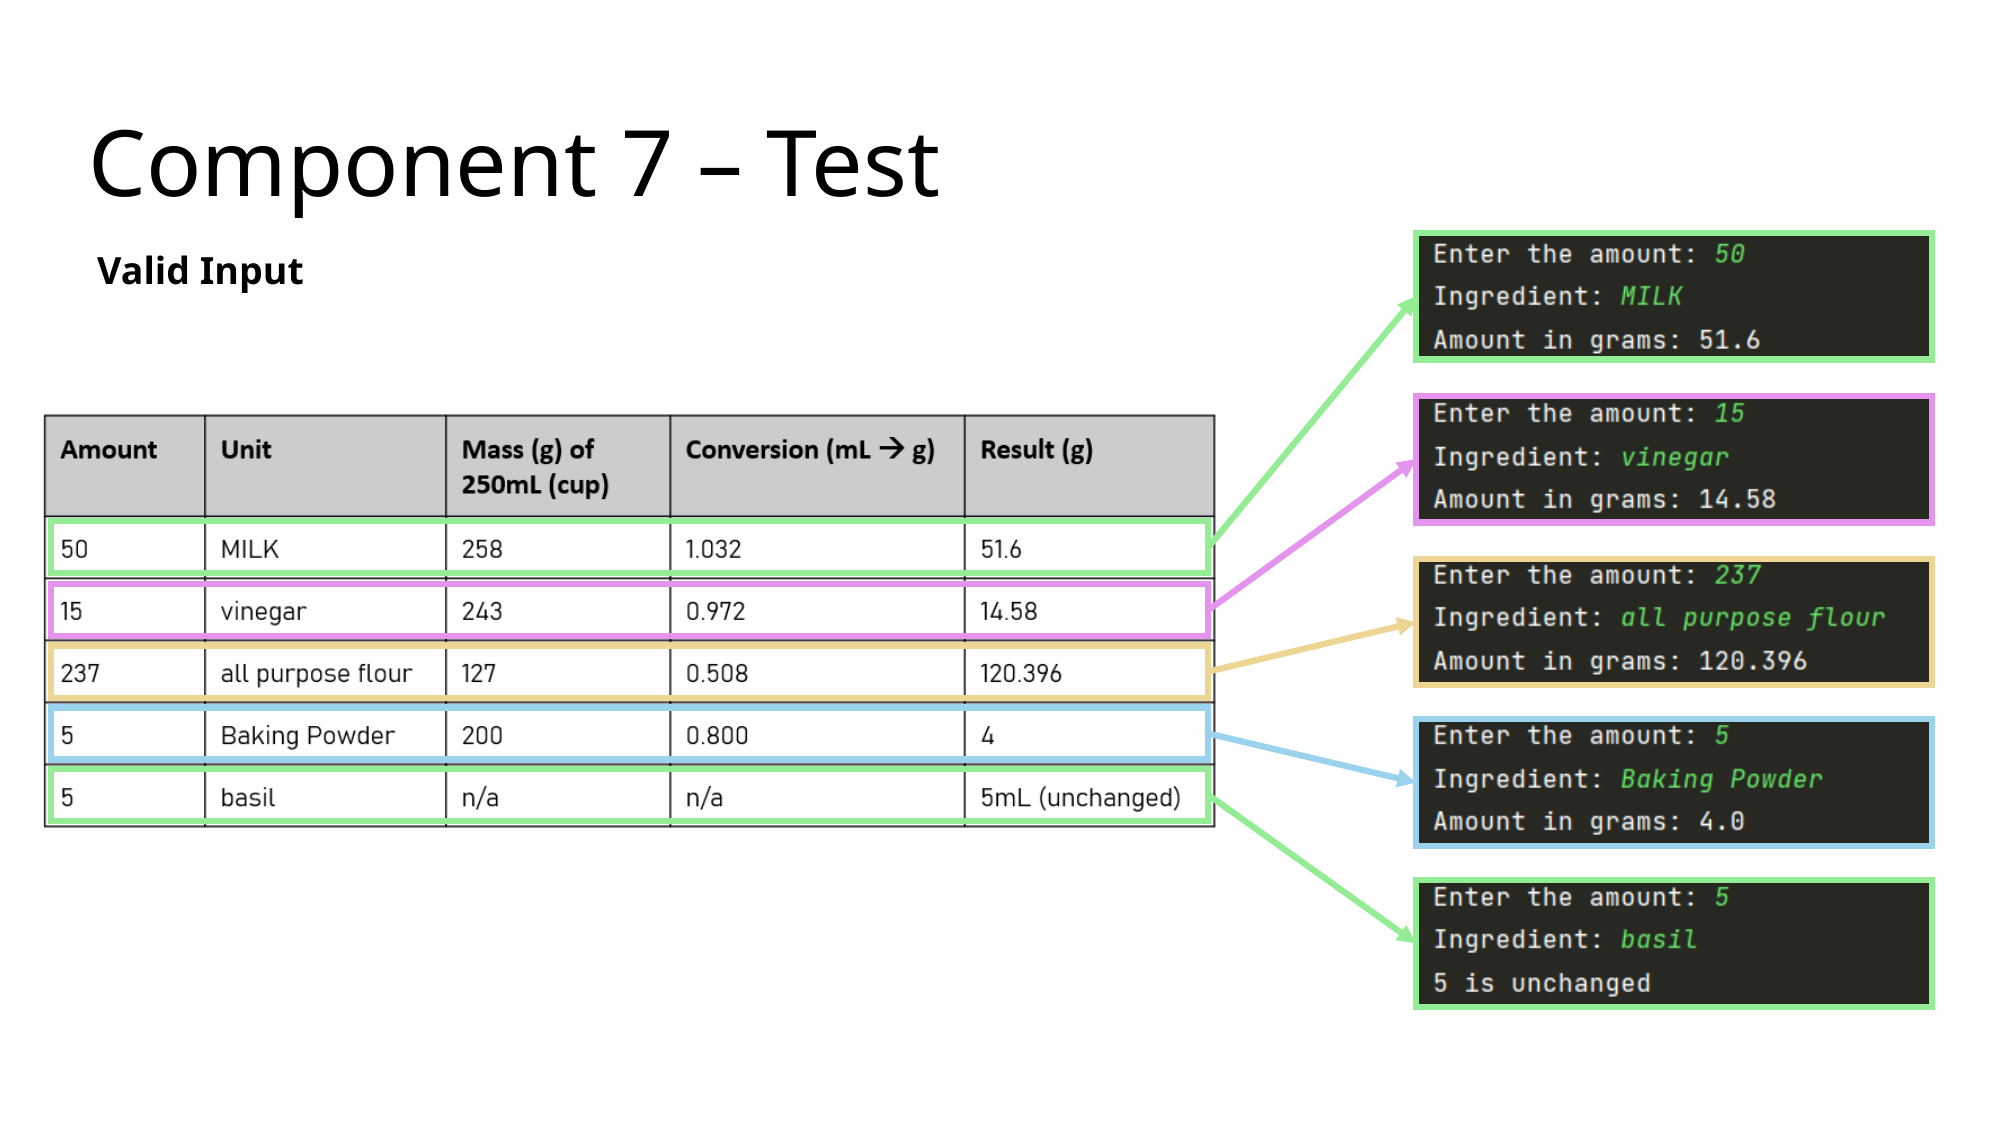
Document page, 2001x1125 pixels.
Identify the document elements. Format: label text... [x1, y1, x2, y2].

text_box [1208, 622, 1417, 672]
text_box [1208, 459, 1417, 611]
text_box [1416, 234, 1932, 1006]
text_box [1208, 296, 1417, 459]
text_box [1208, 794, 1417, 944]
text_box Valid Input [82, 239, 934, 300]
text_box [1208, 733, 1417, 783]
picture [42, 410, 1218, 830]
title Component 7 – Test [68, 97, 1932, 223]
